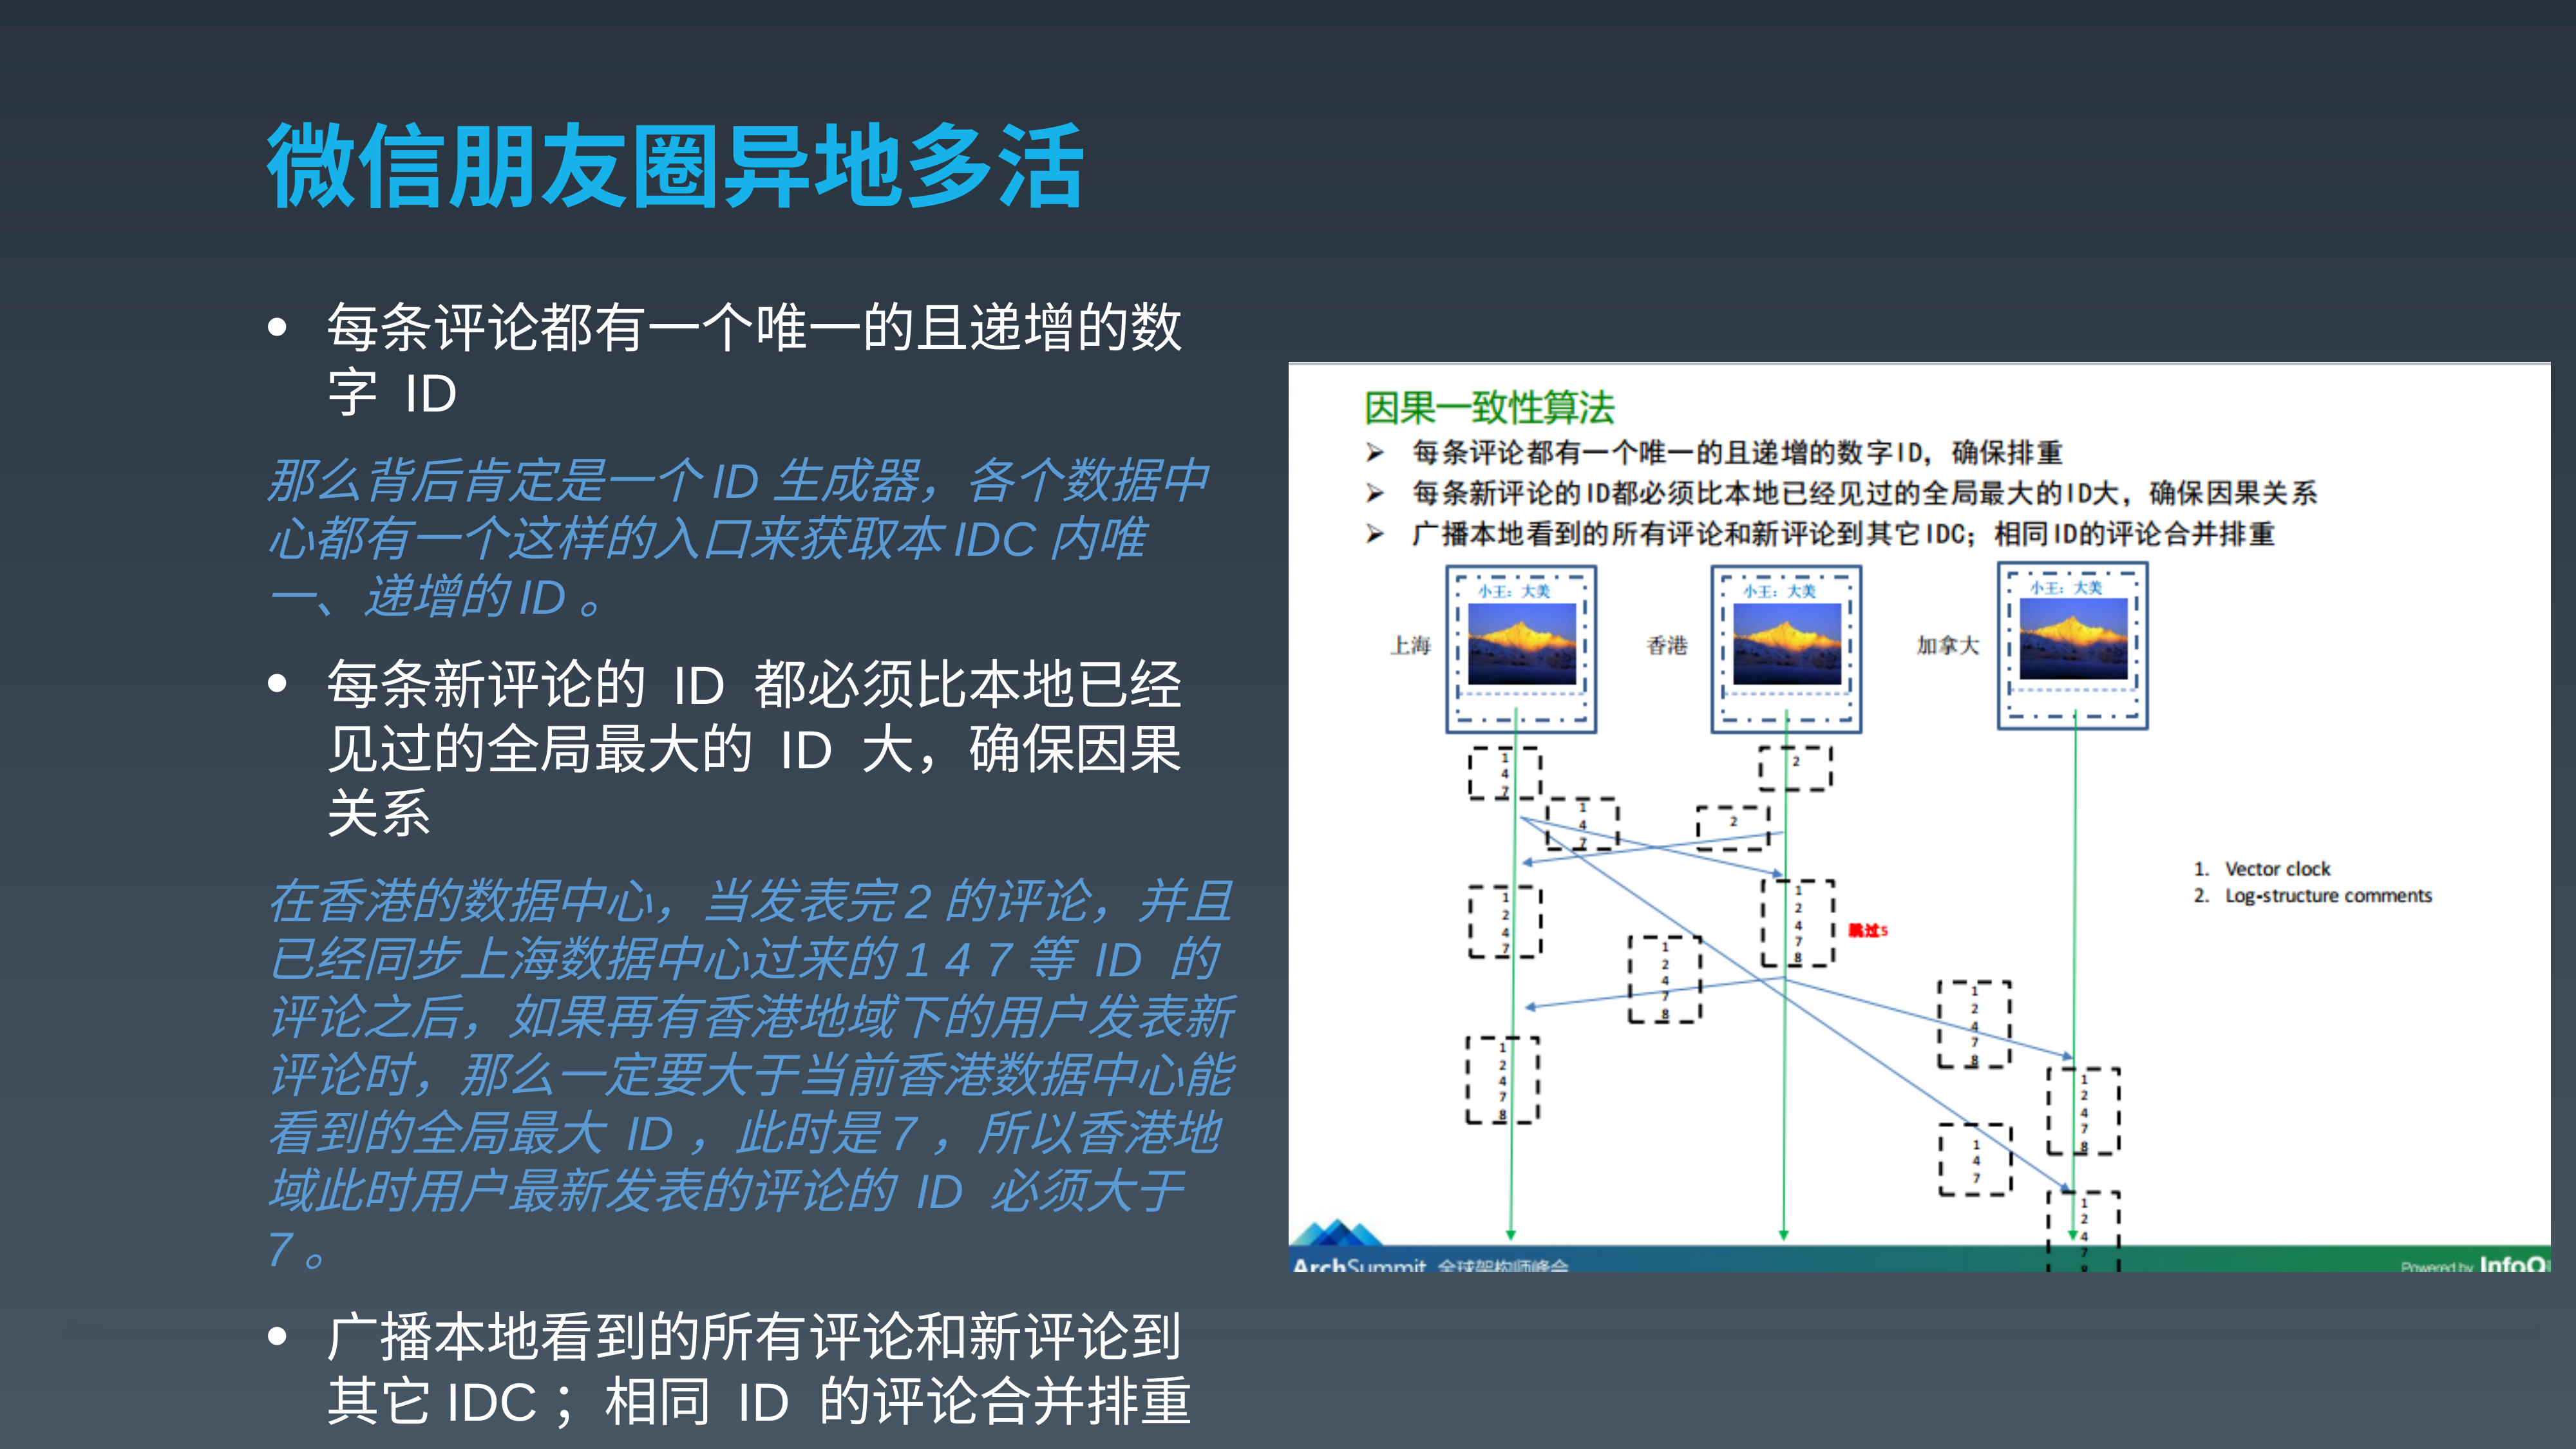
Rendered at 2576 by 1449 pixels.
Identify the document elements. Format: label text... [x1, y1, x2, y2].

title 微信朋友圈异地多活 [260, 103, 2316, 243]
list 每条评论都有一个唯一的且递增的数字 ID 那么背后肯定是一个ID生成器，各个数据中心都有一个这样的入口来获取本IDC内唯一、递增的ID。 每条新评论的 ID 都必须比本地已经见过的全局最大的 ID 大，确保因果关系 在香港的数据中心，当发表完2的评论，并且已经同步上海数据中心过来的1 4 7等 ID 的评论之后，如果再有香港地域下的用户发表新评论时，那么一定要大于当前香港数据中心能看到的全局最大 ID，此时是7，所以香港地域此时用户最新发表的评论的 ID 必须大于7。 广播本地看到的所有评论和新评论到其它IDC；相同 ID 的评论合并排重 [260, 288, 1239, 1346]
picture [0, 0, 2576, 1449]
